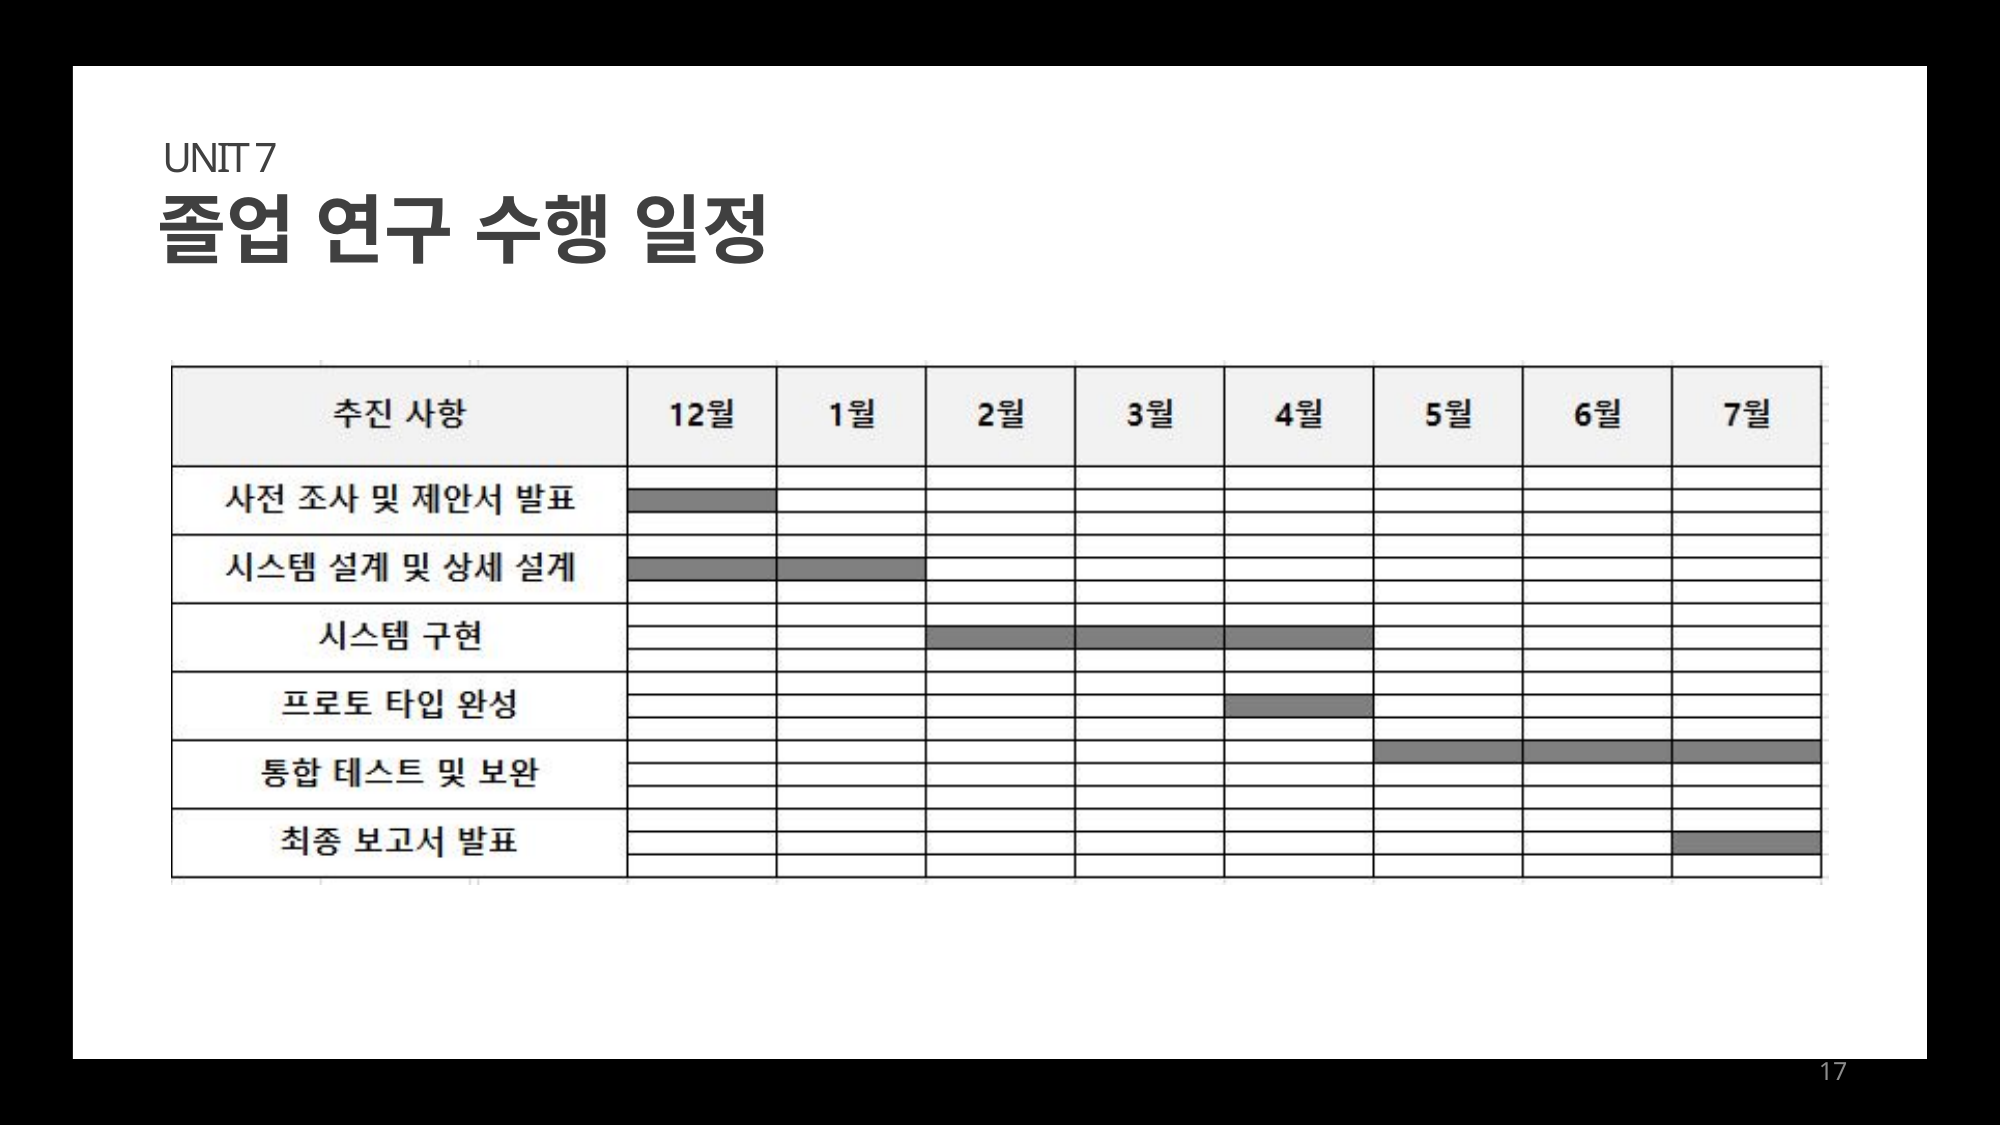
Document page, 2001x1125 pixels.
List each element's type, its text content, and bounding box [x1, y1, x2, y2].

slide_number 17 [1412, 1042, 1863, 1103]
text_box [146, 123, 783, 281]
picture [171, 360, 1829, 885]
text_box [72, 65, 1928, 1060]
